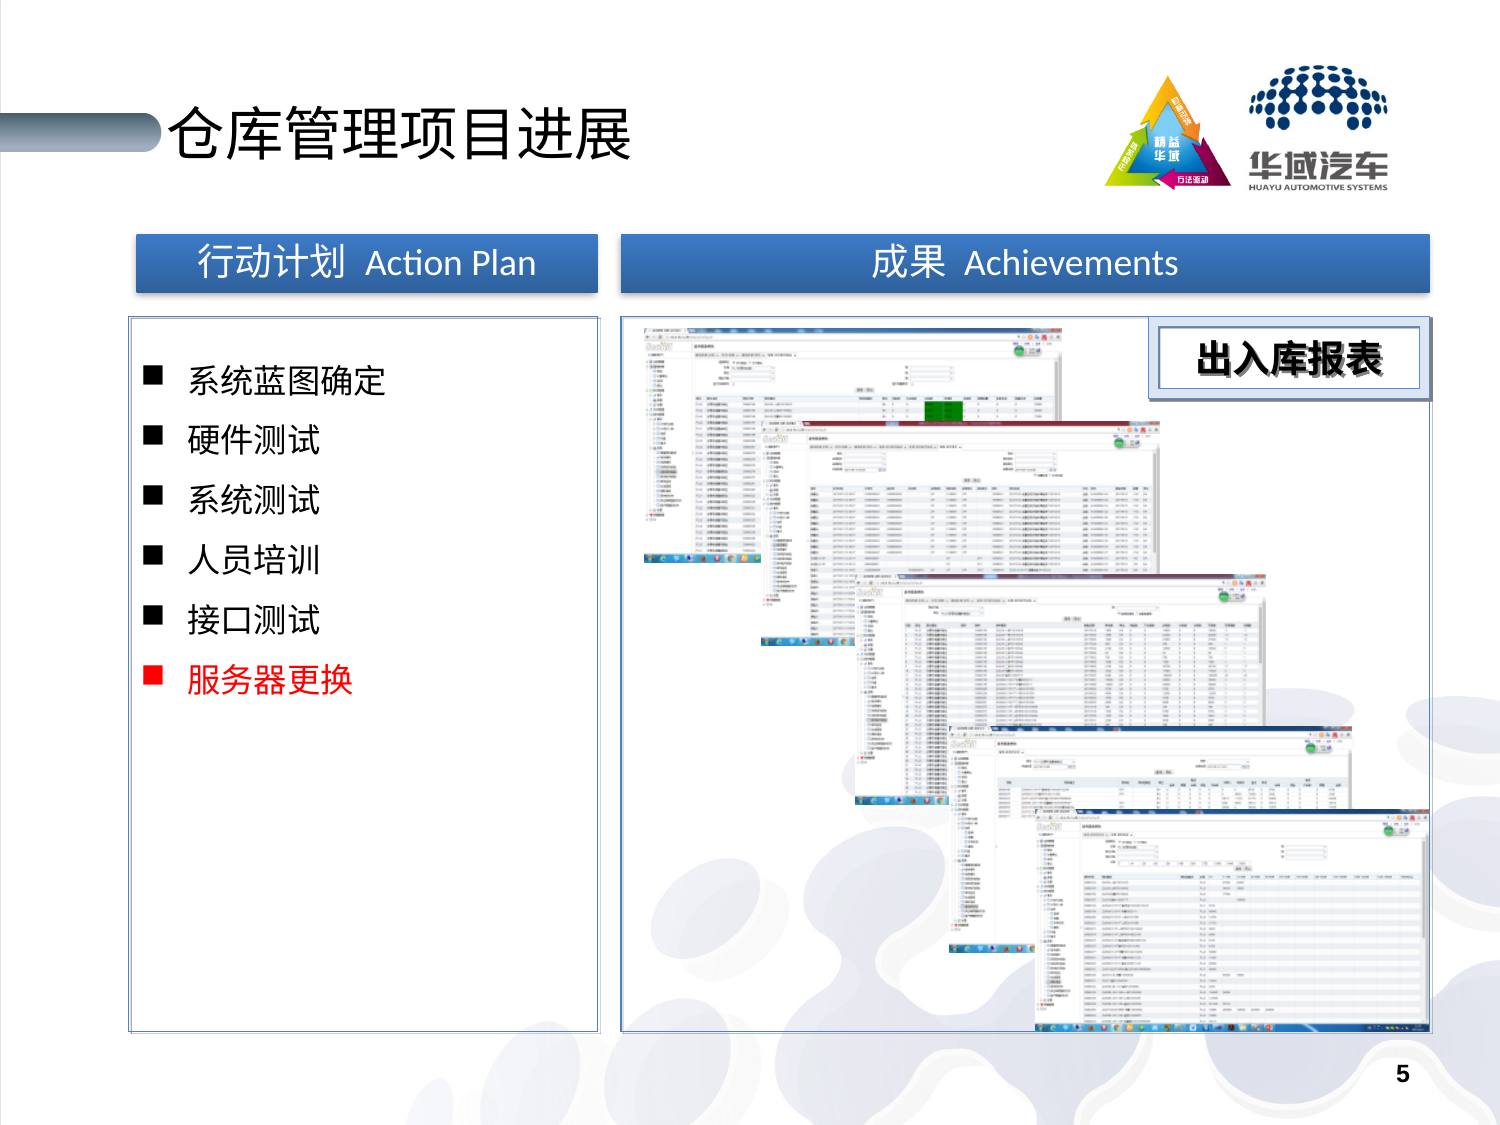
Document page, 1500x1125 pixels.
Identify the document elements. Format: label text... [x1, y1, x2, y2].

text_box [128, 316, 598, 1032]
text_box 出入库报表 [1148, 316, 1430, 399]
text_box [621, 316, 1430, 1032]
slide_number 5 [1074, 1042, 1425, 1103]
text_box 行动计划 Action Plan [136, 234, 598, 293]
text_box 成果 Achievements [621, 234, 1430, 293]
title 仓库管理项目进展 [152, 89, 1473, 161]
picture [0, 0, 1500, 1125]
text_box 系统蓝图确定 硬件测试 系统测试 人员培训 接口测试 服务器更换 [138, 338, 576, 701]
